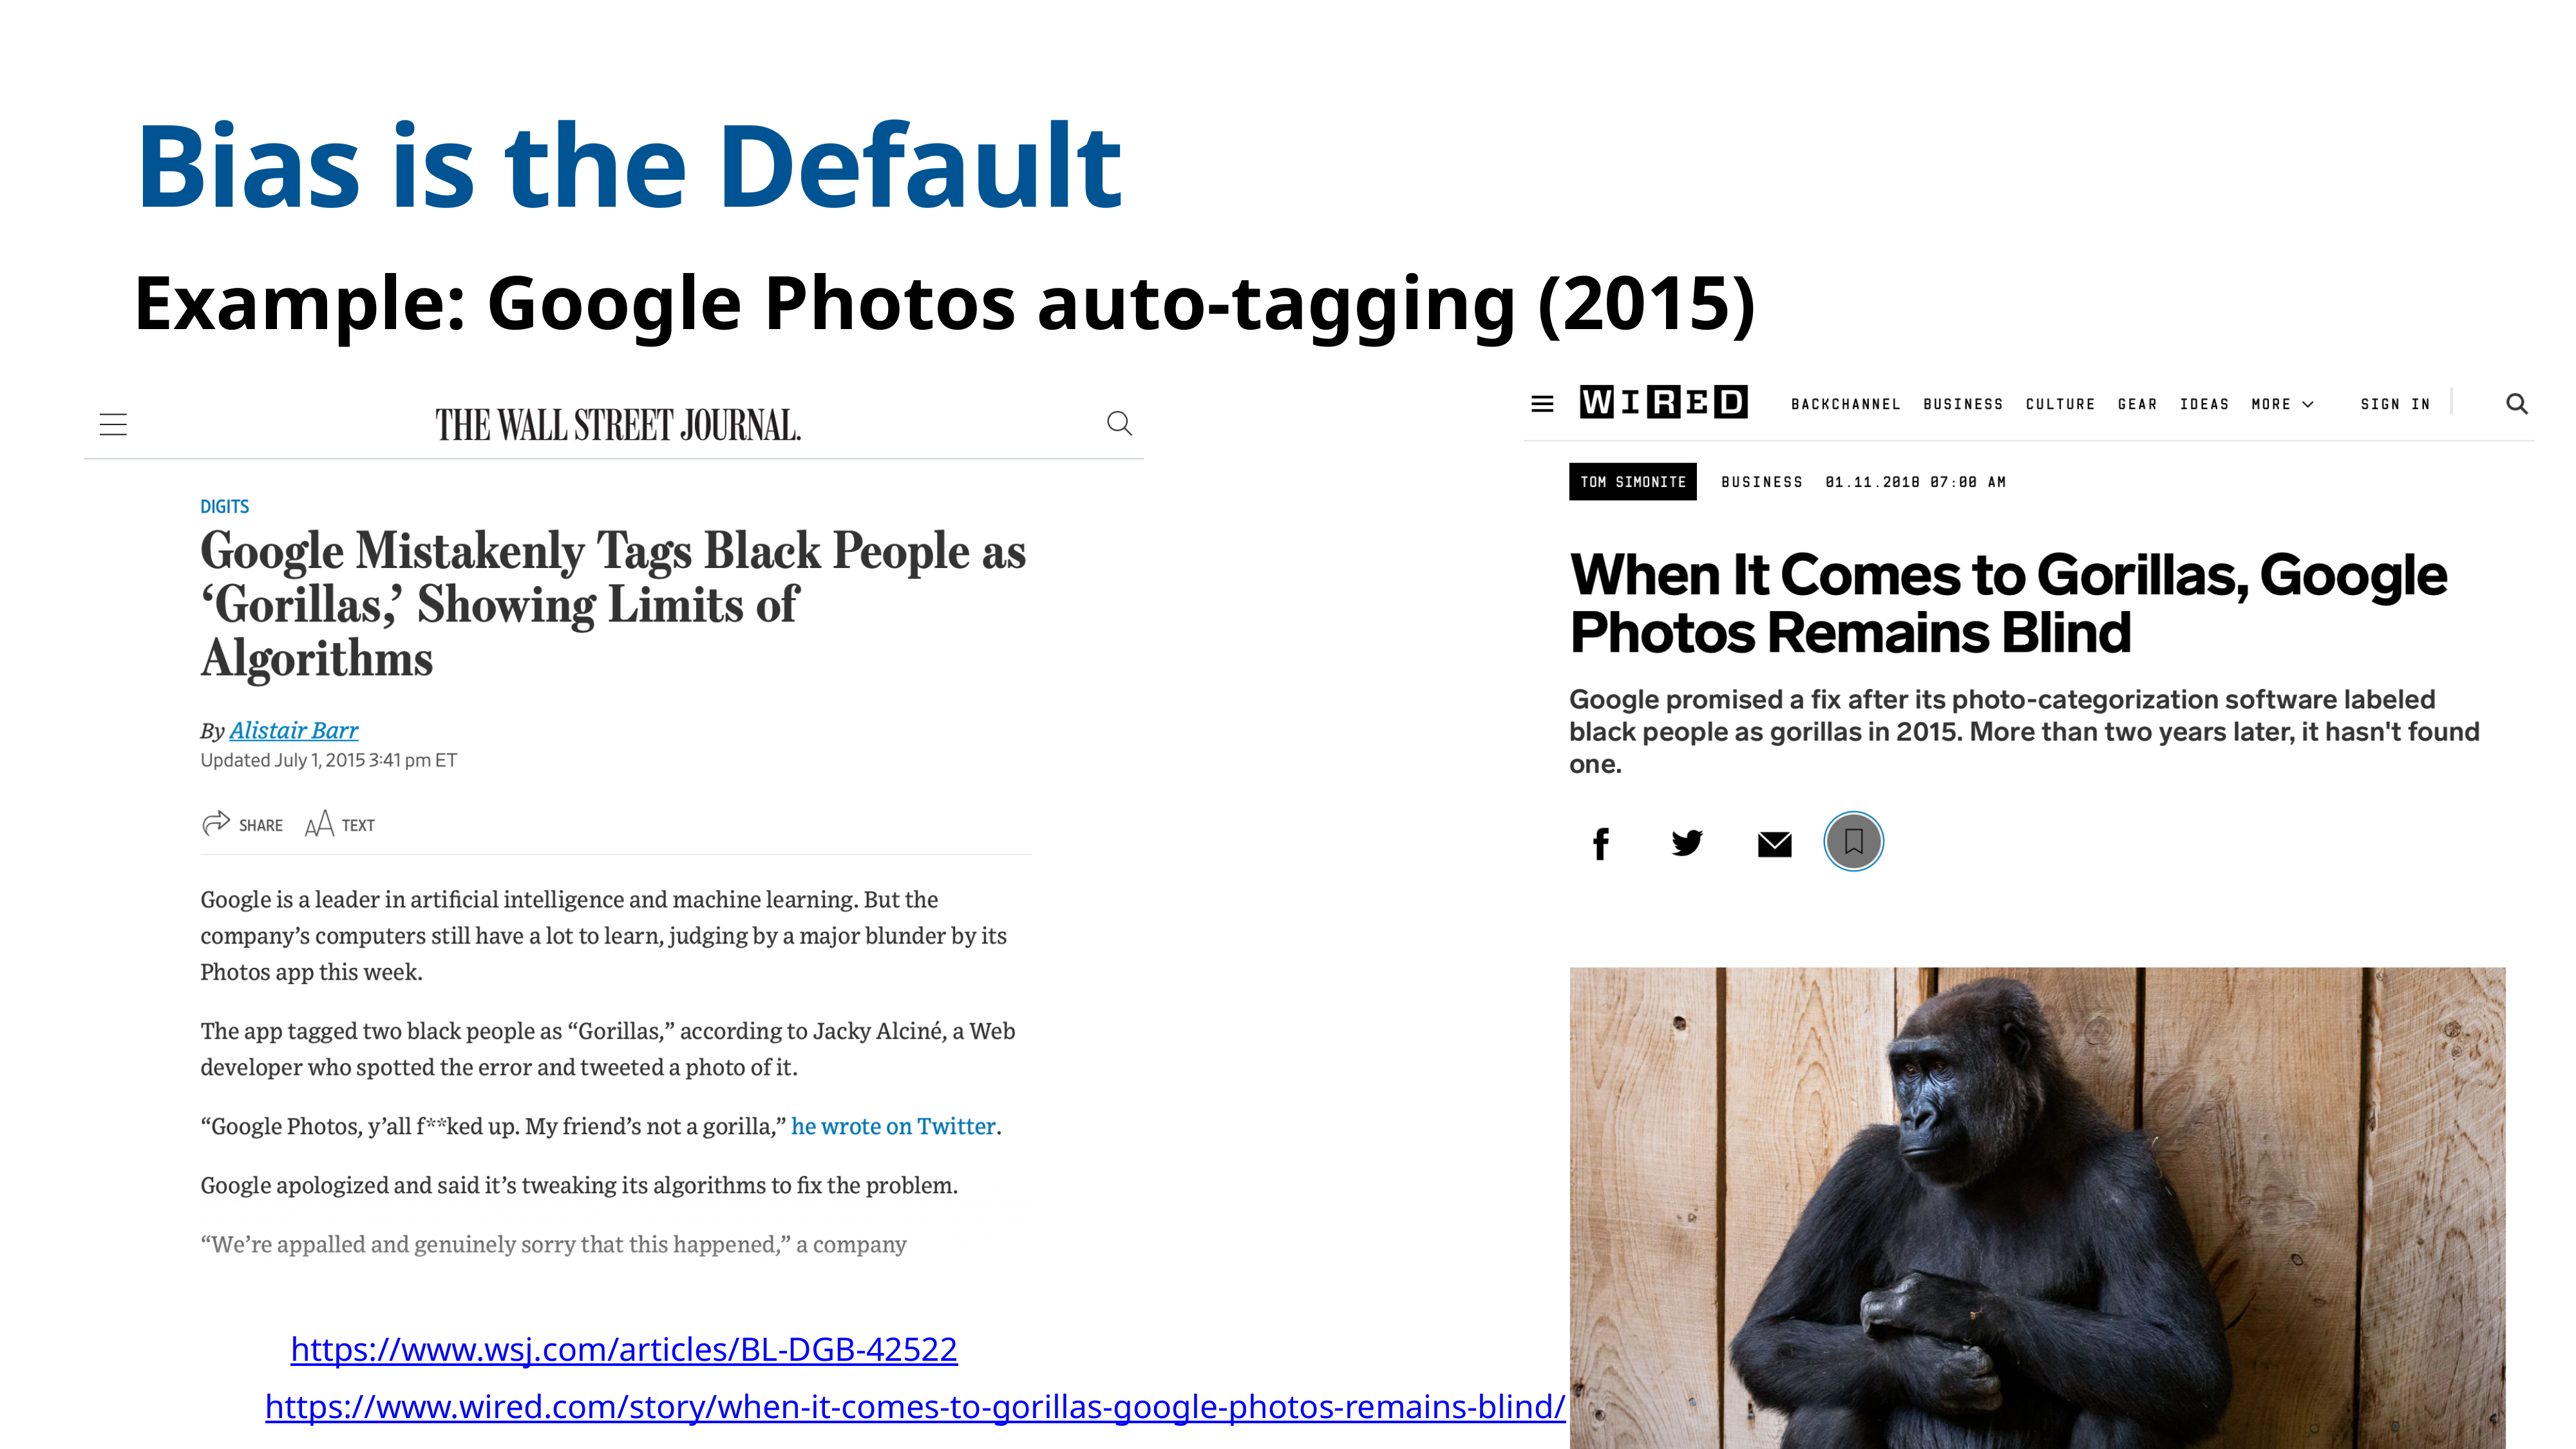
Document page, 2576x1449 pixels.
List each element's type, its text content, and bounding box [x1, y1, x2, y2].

text_box https://www.wired.com/story/when-it-comes-to-gorillas-google-photos-remains-blind/ [260, 1380, 1524, 1435]
picture [83, 390, 1144, 1258]
list Example: Google Photos auto-tagging (2015) [127, 250, 2449, 350]
title Bias is the Default [127, 113, 2449, 250]
text_box https://www.wsj.com/articles/BL-DGB-42522 [285, 1323, 964, 1378]
picture [1524, 372, 2535, 1449]
